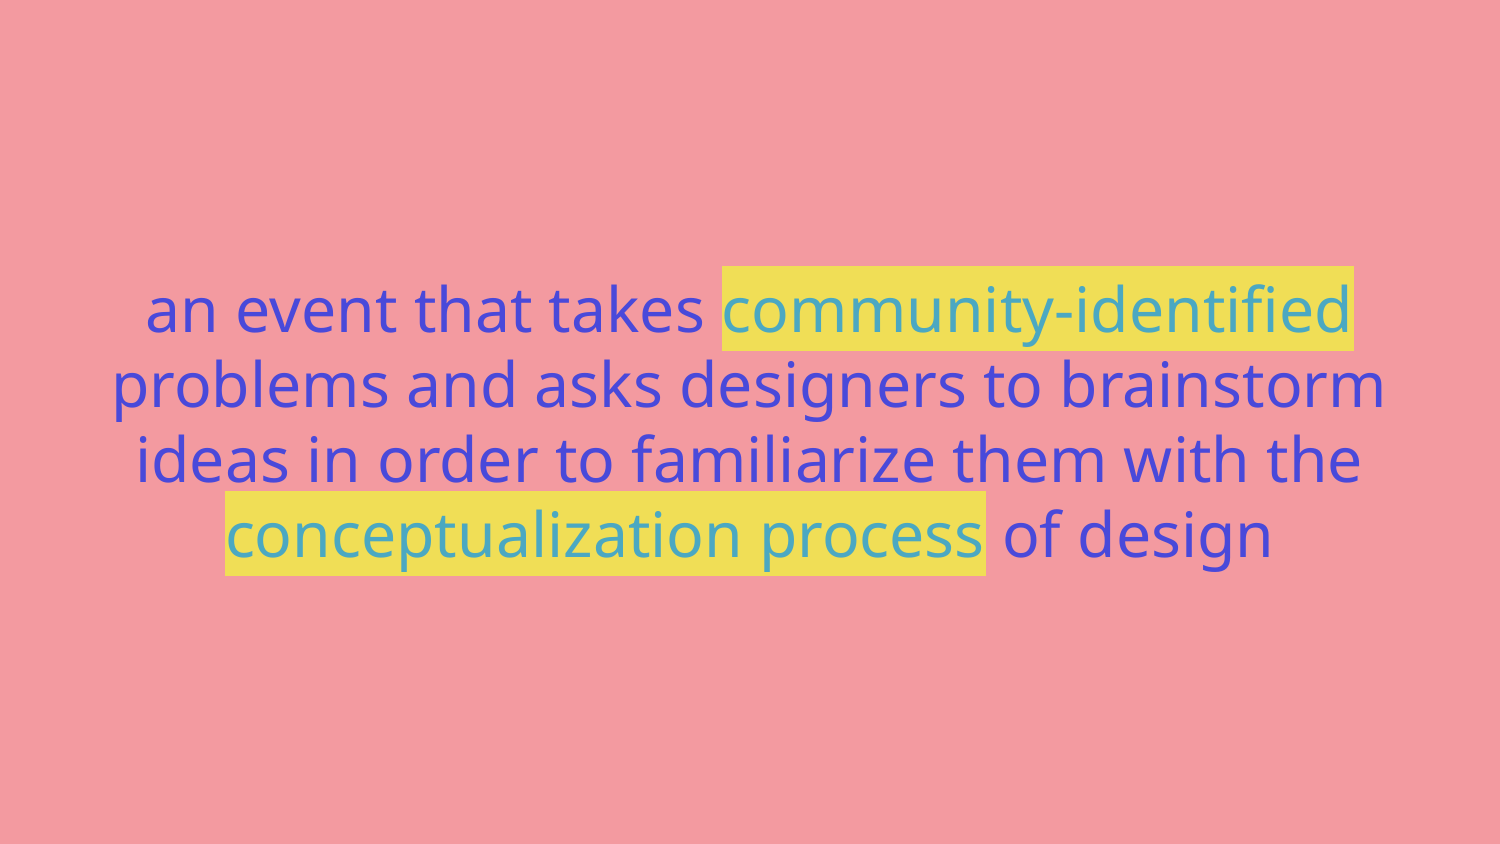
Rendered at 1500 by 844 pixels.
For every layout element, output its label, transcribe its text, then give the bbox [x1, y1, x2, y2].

text_box an event that takes community-identified problems and asks designers to brainstorm ideas in order to familiarize them with the conceptualization process of design [37, 255, 1463, 585]
